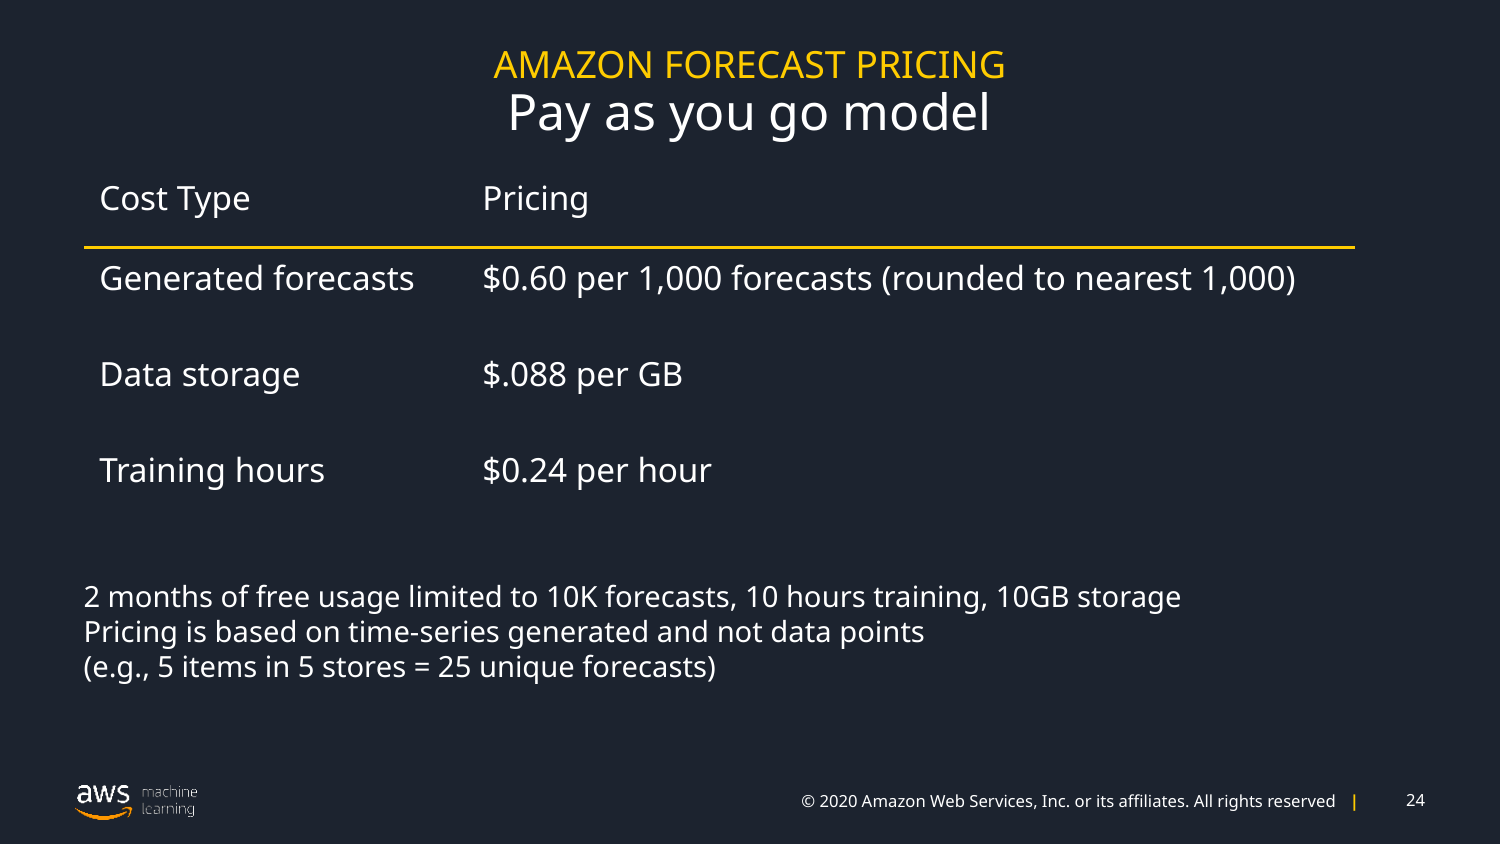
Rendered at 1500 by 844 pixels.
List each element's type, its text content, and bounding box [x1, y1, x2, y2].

table_cell $.088 per GB [467, 344, 1355, 440]
table_cell Training hours [84, 440, 467, 535]
table_cell $0.24 per hour [467, 440, 1355, 535]
table_cell Data storage [84, 344, 467, 440]
table_header Pricing [467, 167, 1355, 246]
text_box 2 months of free usage limited to 10K forecasts, 10 hours training, 10GB storage Pricing is based on time-series generated and not data points (e.g., 5 items in 5 stores = 25 unique forecasts) [68, 535, 1371, 691]
table_header Cost Type [84, 167, 467, 246]
text_box AMAZON FORECAST PRICING Pay as you go model [74, 46, 1425, 160]
table_cell $0.60 per 1,000 forecasts (rounded to nearest 1,000) [467, 249, 1355, 344]
table_cell Generated forecasts [84, 249, 467, 344]
picture [75, 785, 197, 820]
